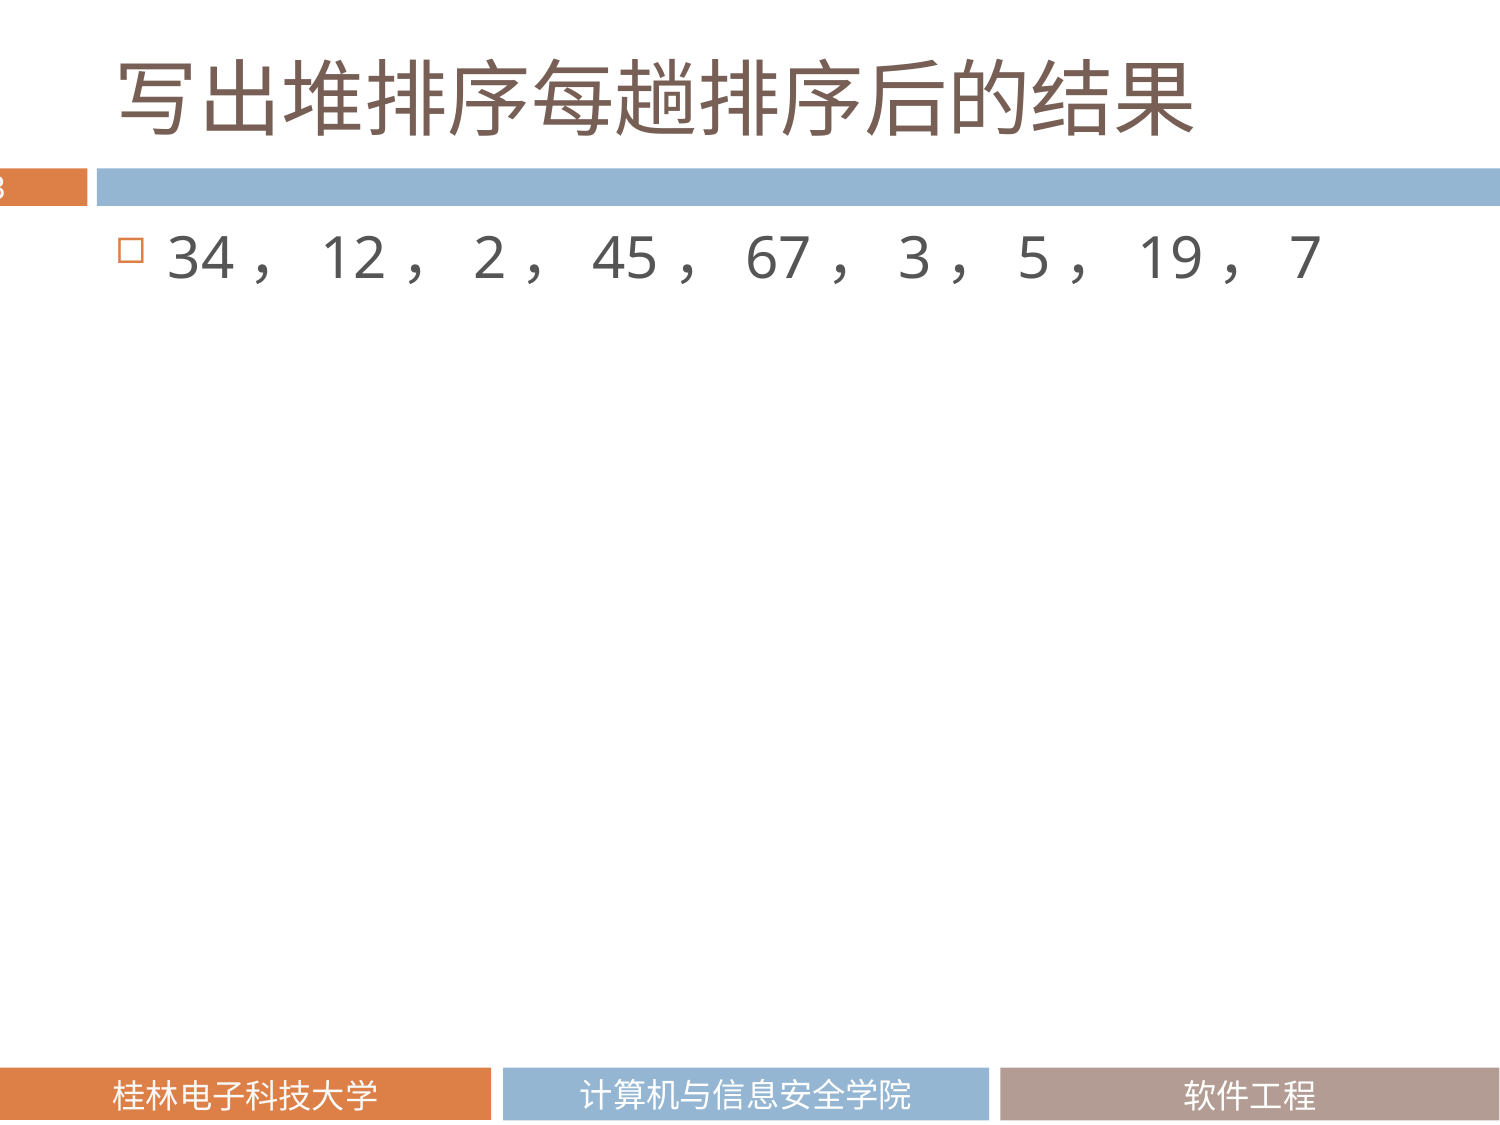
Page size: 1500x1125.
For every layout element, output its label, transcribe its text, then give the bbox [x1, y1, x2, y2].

list 34，12，2，45，67，3，5，19，7 [100, 219, 1439, 1006]
title 写出堆排序每趟排序后的结果 [99, 37, 1469, 155]
